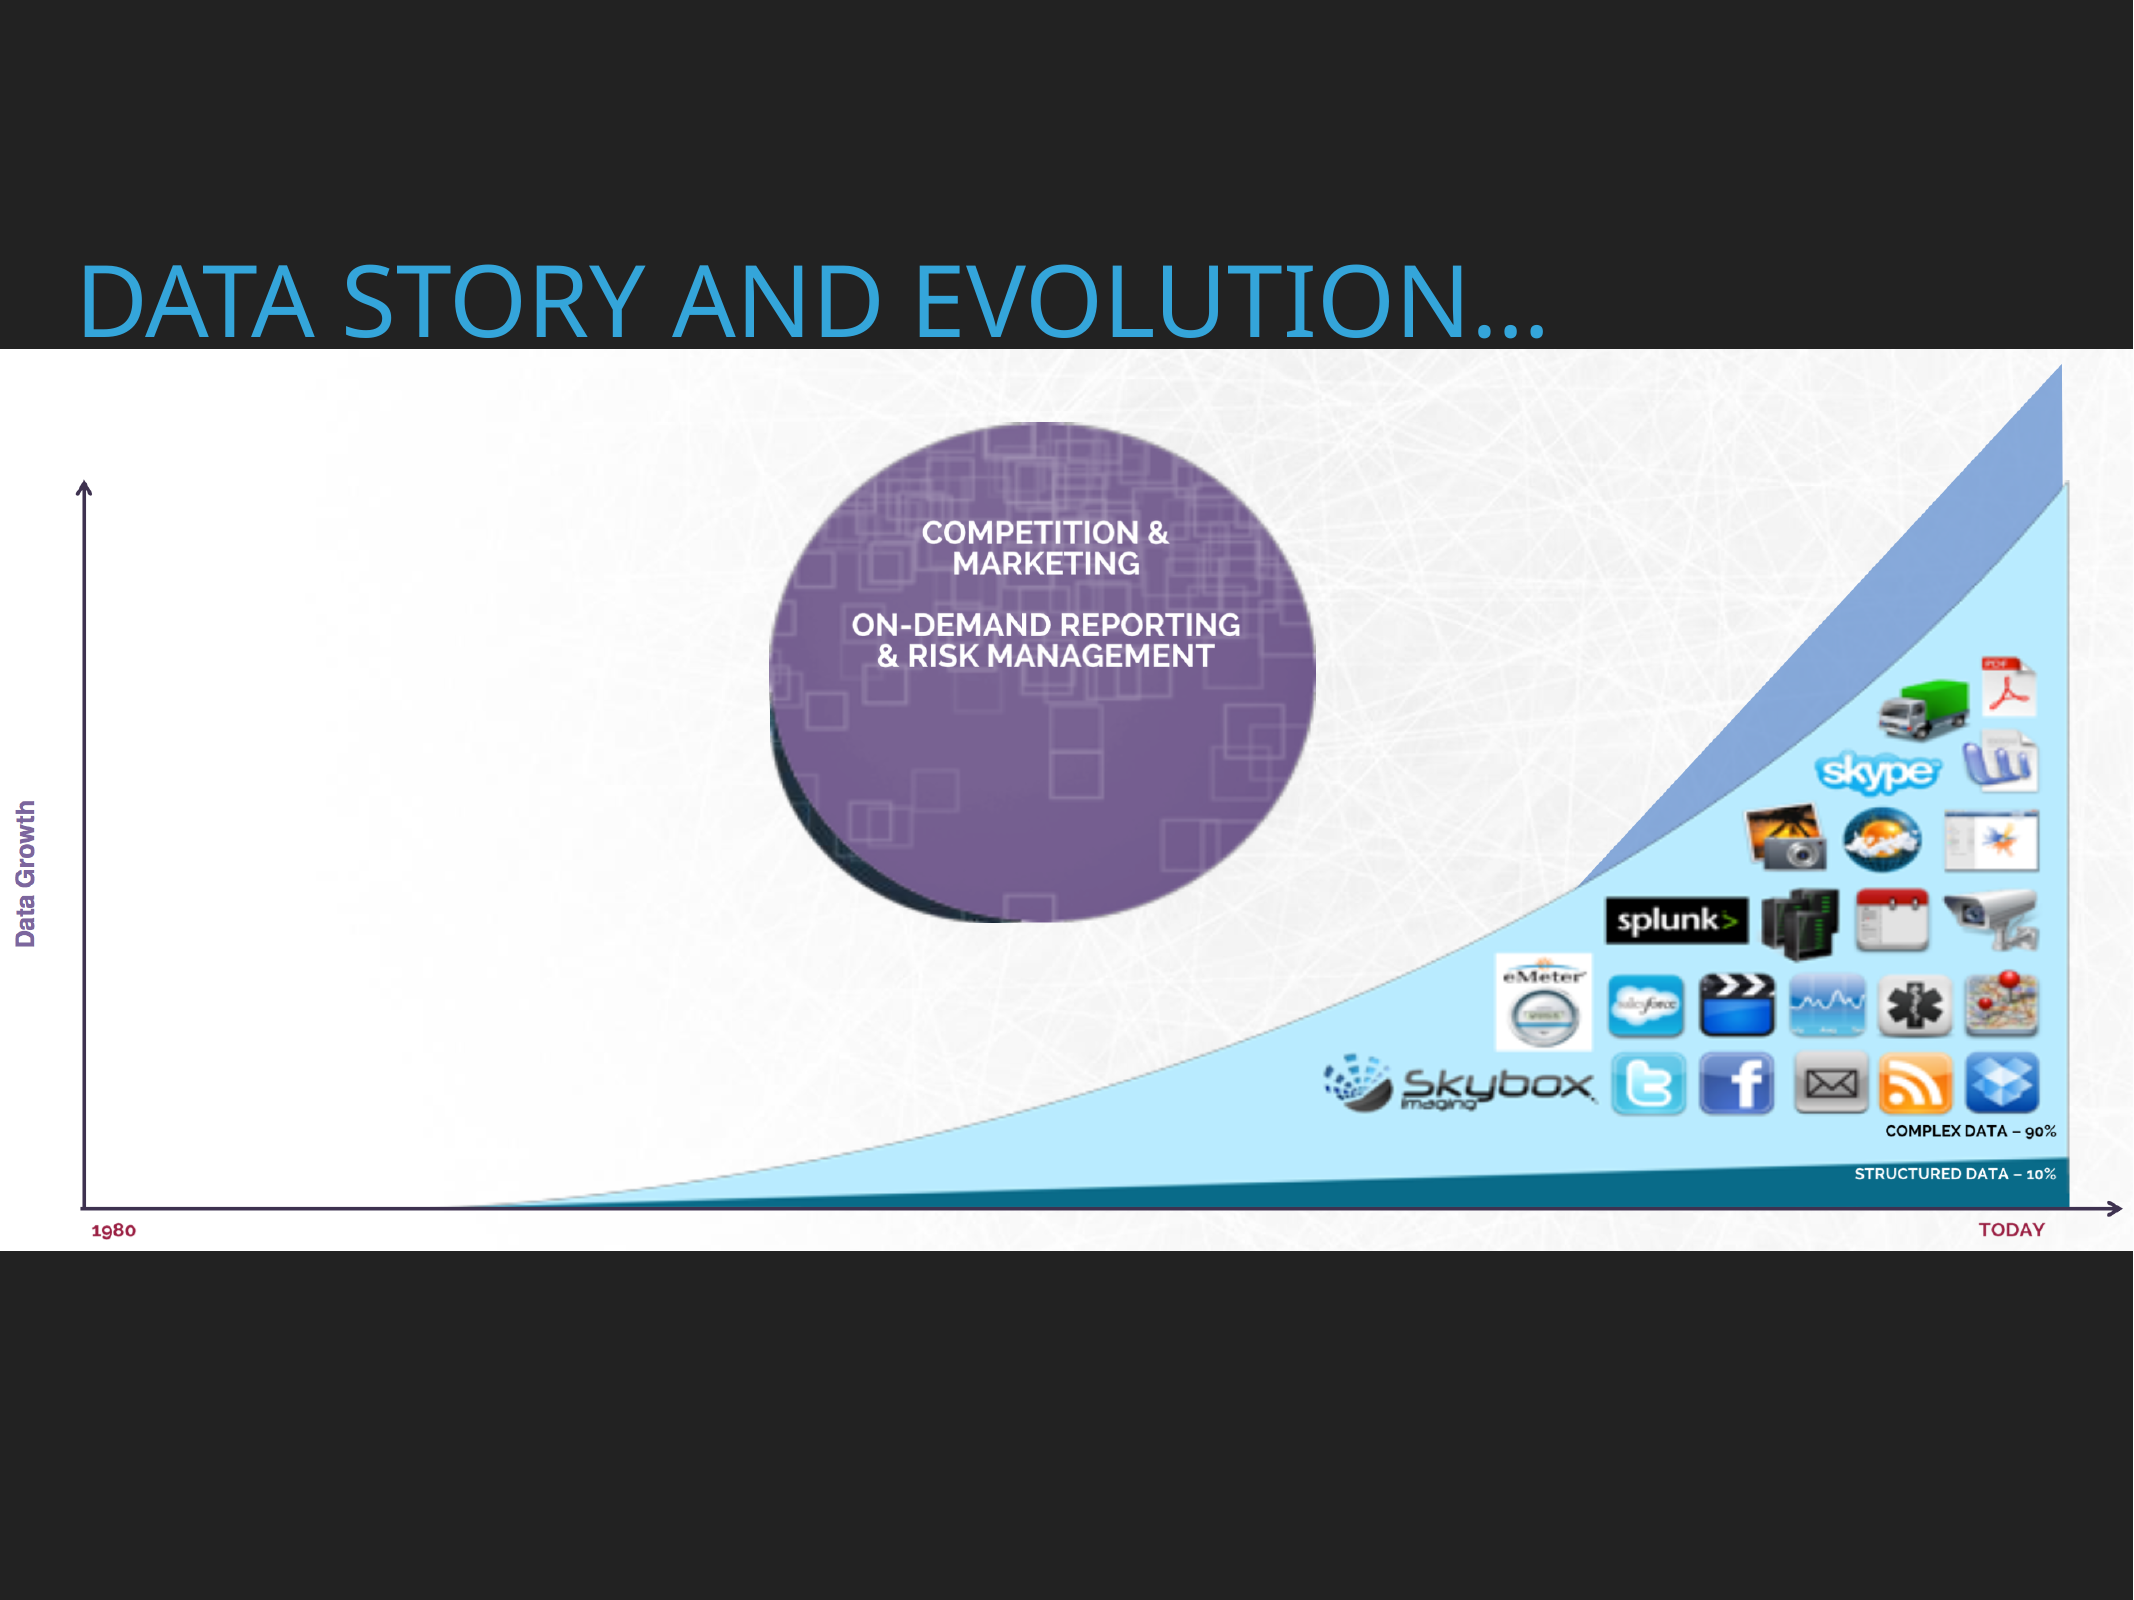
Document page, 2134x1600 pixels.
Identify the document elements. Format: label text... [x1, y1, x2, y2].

title DATA STORY and evolution… [66, 251, 2068, 349]
picture [0, 349, 2134, 1251]
